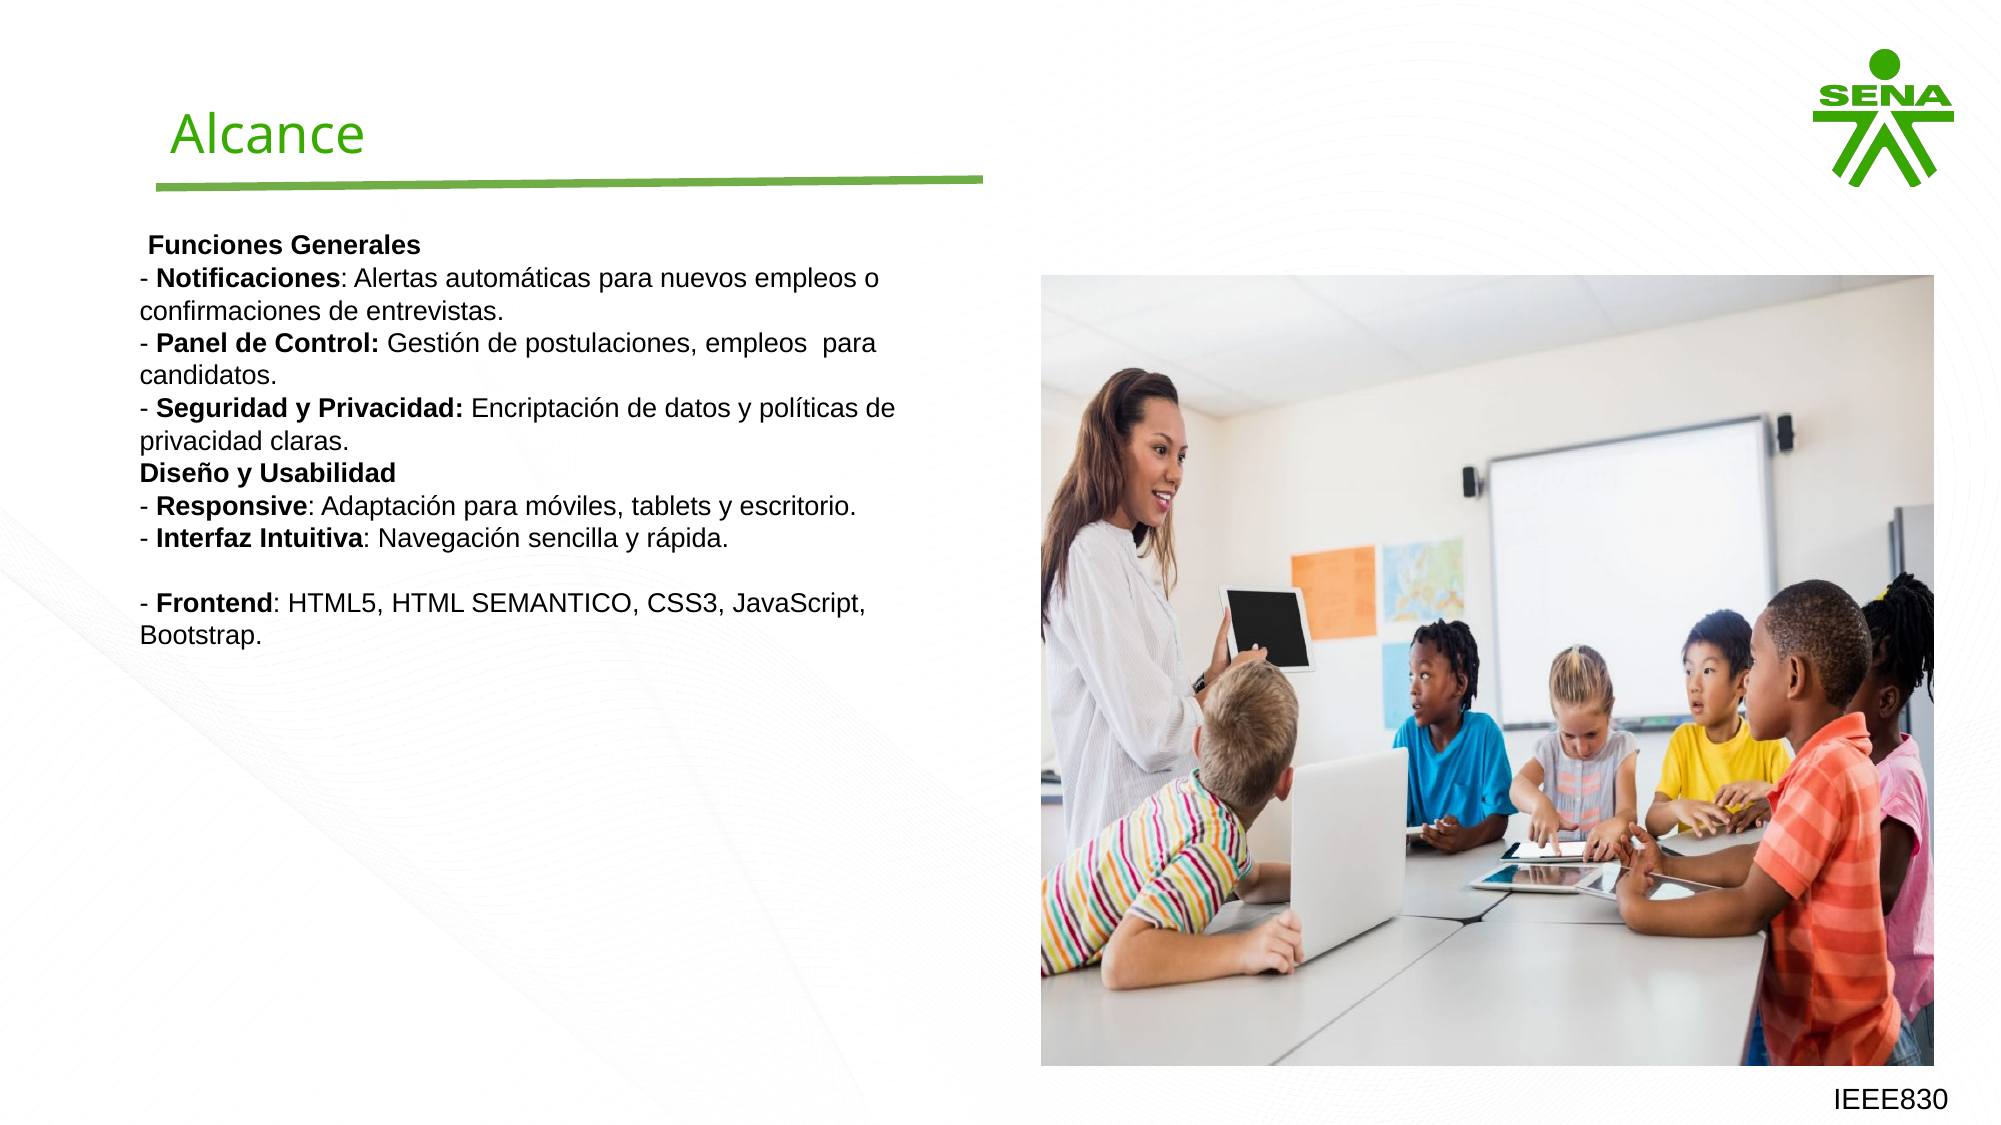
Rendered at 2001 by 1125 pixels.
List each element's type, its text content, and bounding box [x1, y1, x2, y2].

picture [0, 0, 2000, 1125]
text_box Alcance [155, 99, 1066, 276]
text_box Funciones Generales - Notificaciones: Alertas automáticas para nuevos empleos o confirmaciones de entrevistas. - Panel de Control: Gestión de postulaciones, empleos para candidatos. - Seguridad y Privacidad: Encriptación de datos y políticas de privacidad claras. Diseño y Usabilidad - Responsive: Adaptación para móviles, tablets y escritorio. - Interfaz Intuitiva: Navegación sencilla y rápida. - Frontend: HTML5, HTML SEMANTICO, CSS3, JavaScript, Bootstrap. [124, 210, 983, 918]
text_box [155, 179, 984, 188]
text_box IEEE830 [1818, 1065, 2000, 1125]
